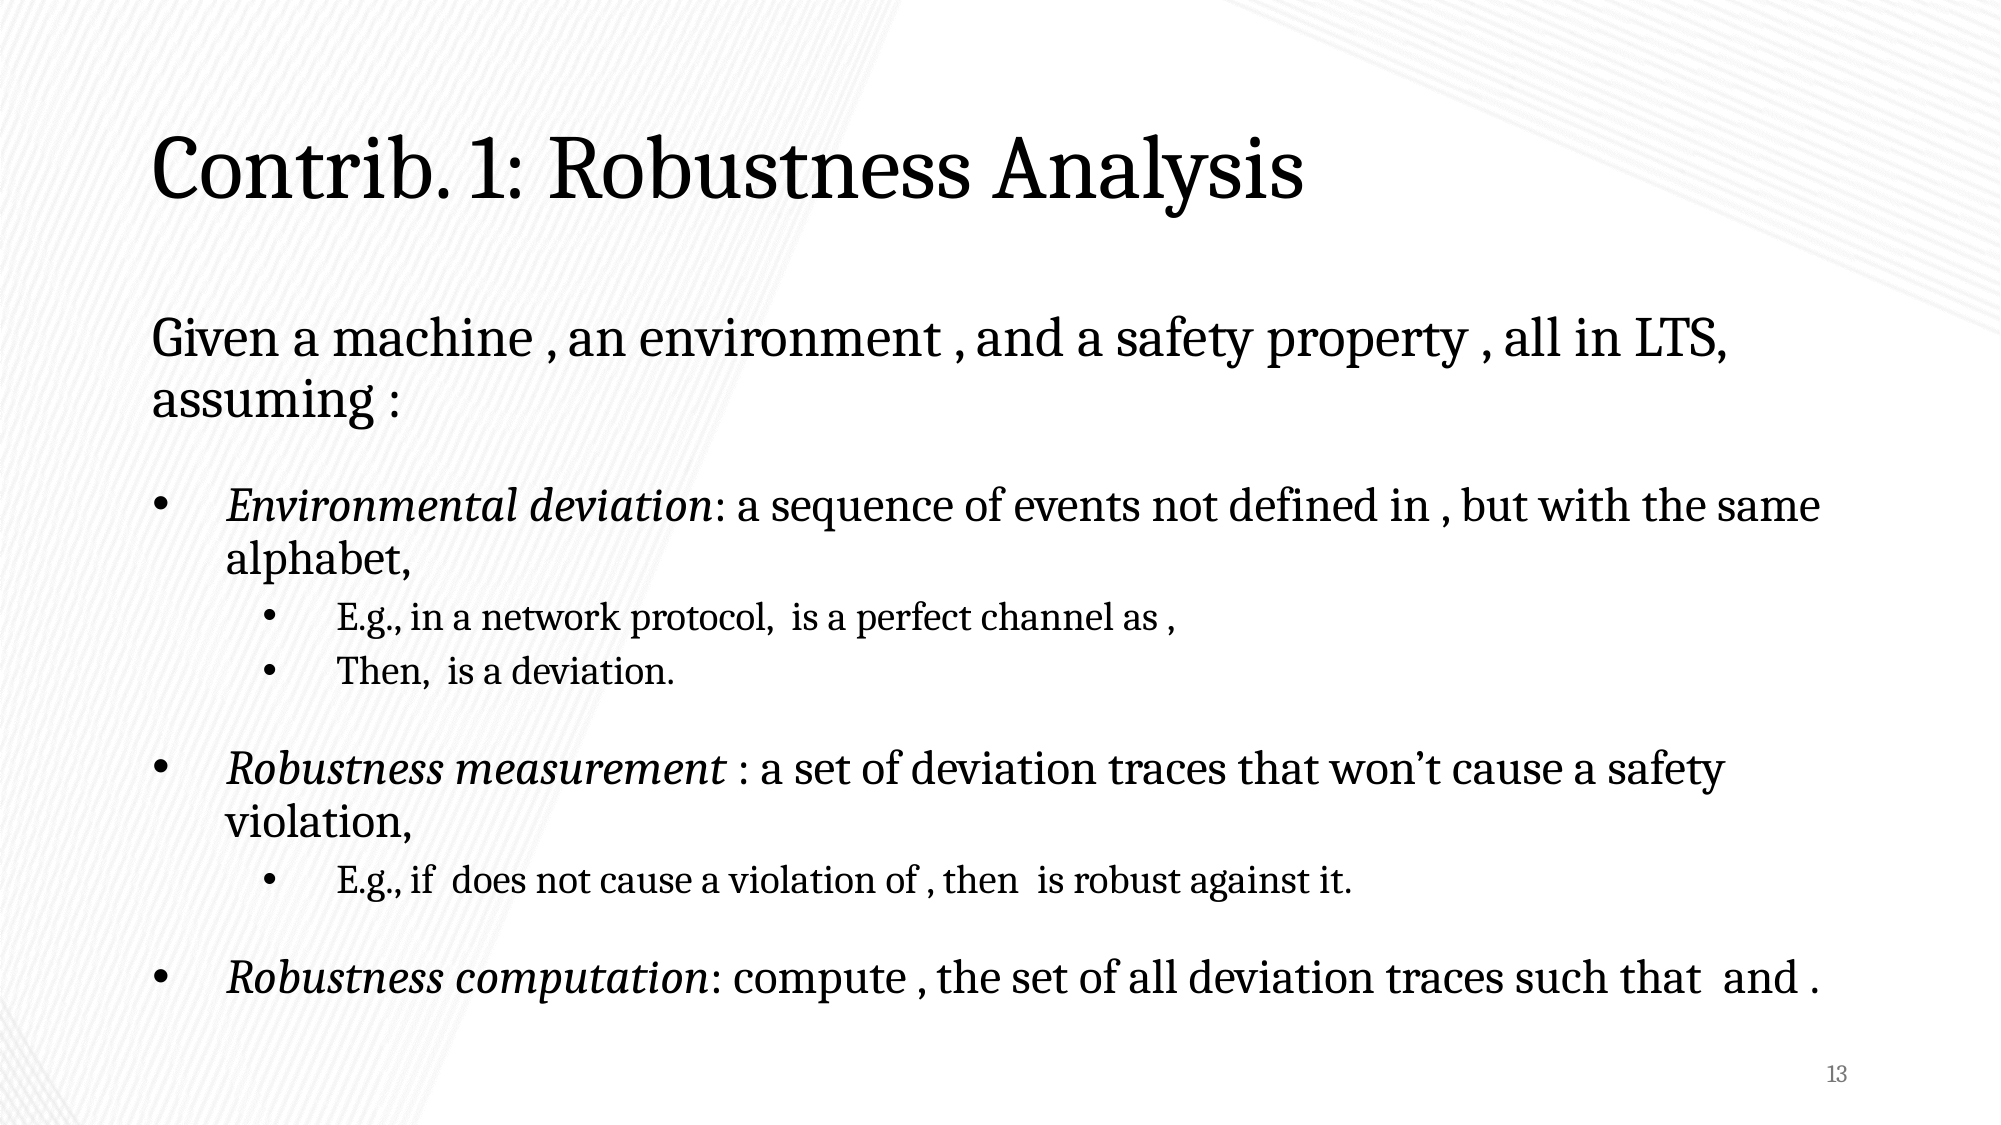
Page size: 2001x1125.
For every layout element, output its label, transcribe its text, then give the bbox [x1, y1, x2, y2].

picture [0, 0, 2001, 1125]
slide_number 13 [1412, 1042, 1863, 1103]
title Contrib. 1: Robustness Analysis [137, 59, 1863, 278]
